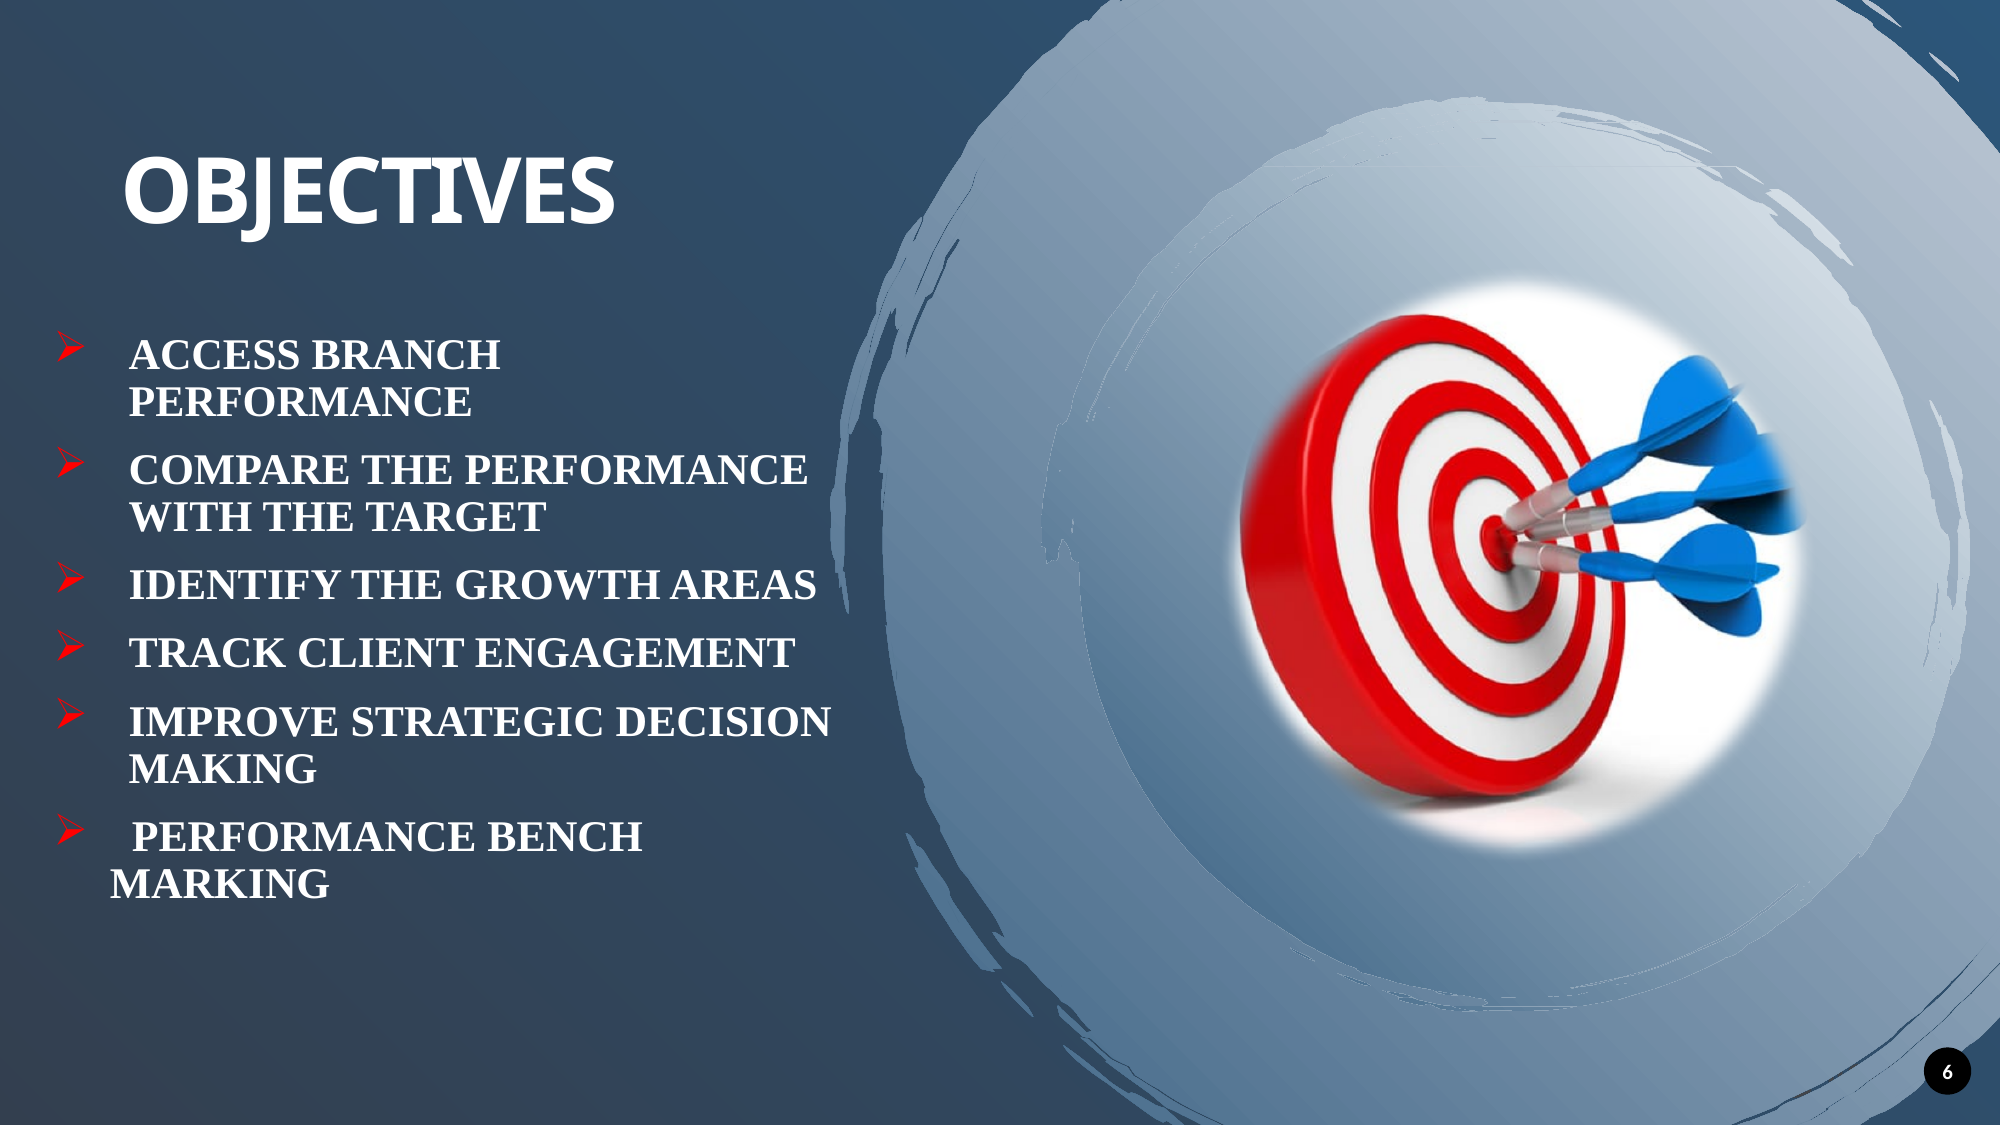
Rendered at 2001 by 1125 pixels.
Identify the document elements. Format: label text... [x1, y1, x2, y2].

slide_number 6 [1923, 1047, 1972, 1095]
list Access branch performance Compare the performance with the target Identify the growth areas Track client engagement Improve strategic decision making Performance bench Marking [53, 331, 840, 972]
title Objectives [120, 132, 690, 242]
picture [1217, 264, 1818, 865]
